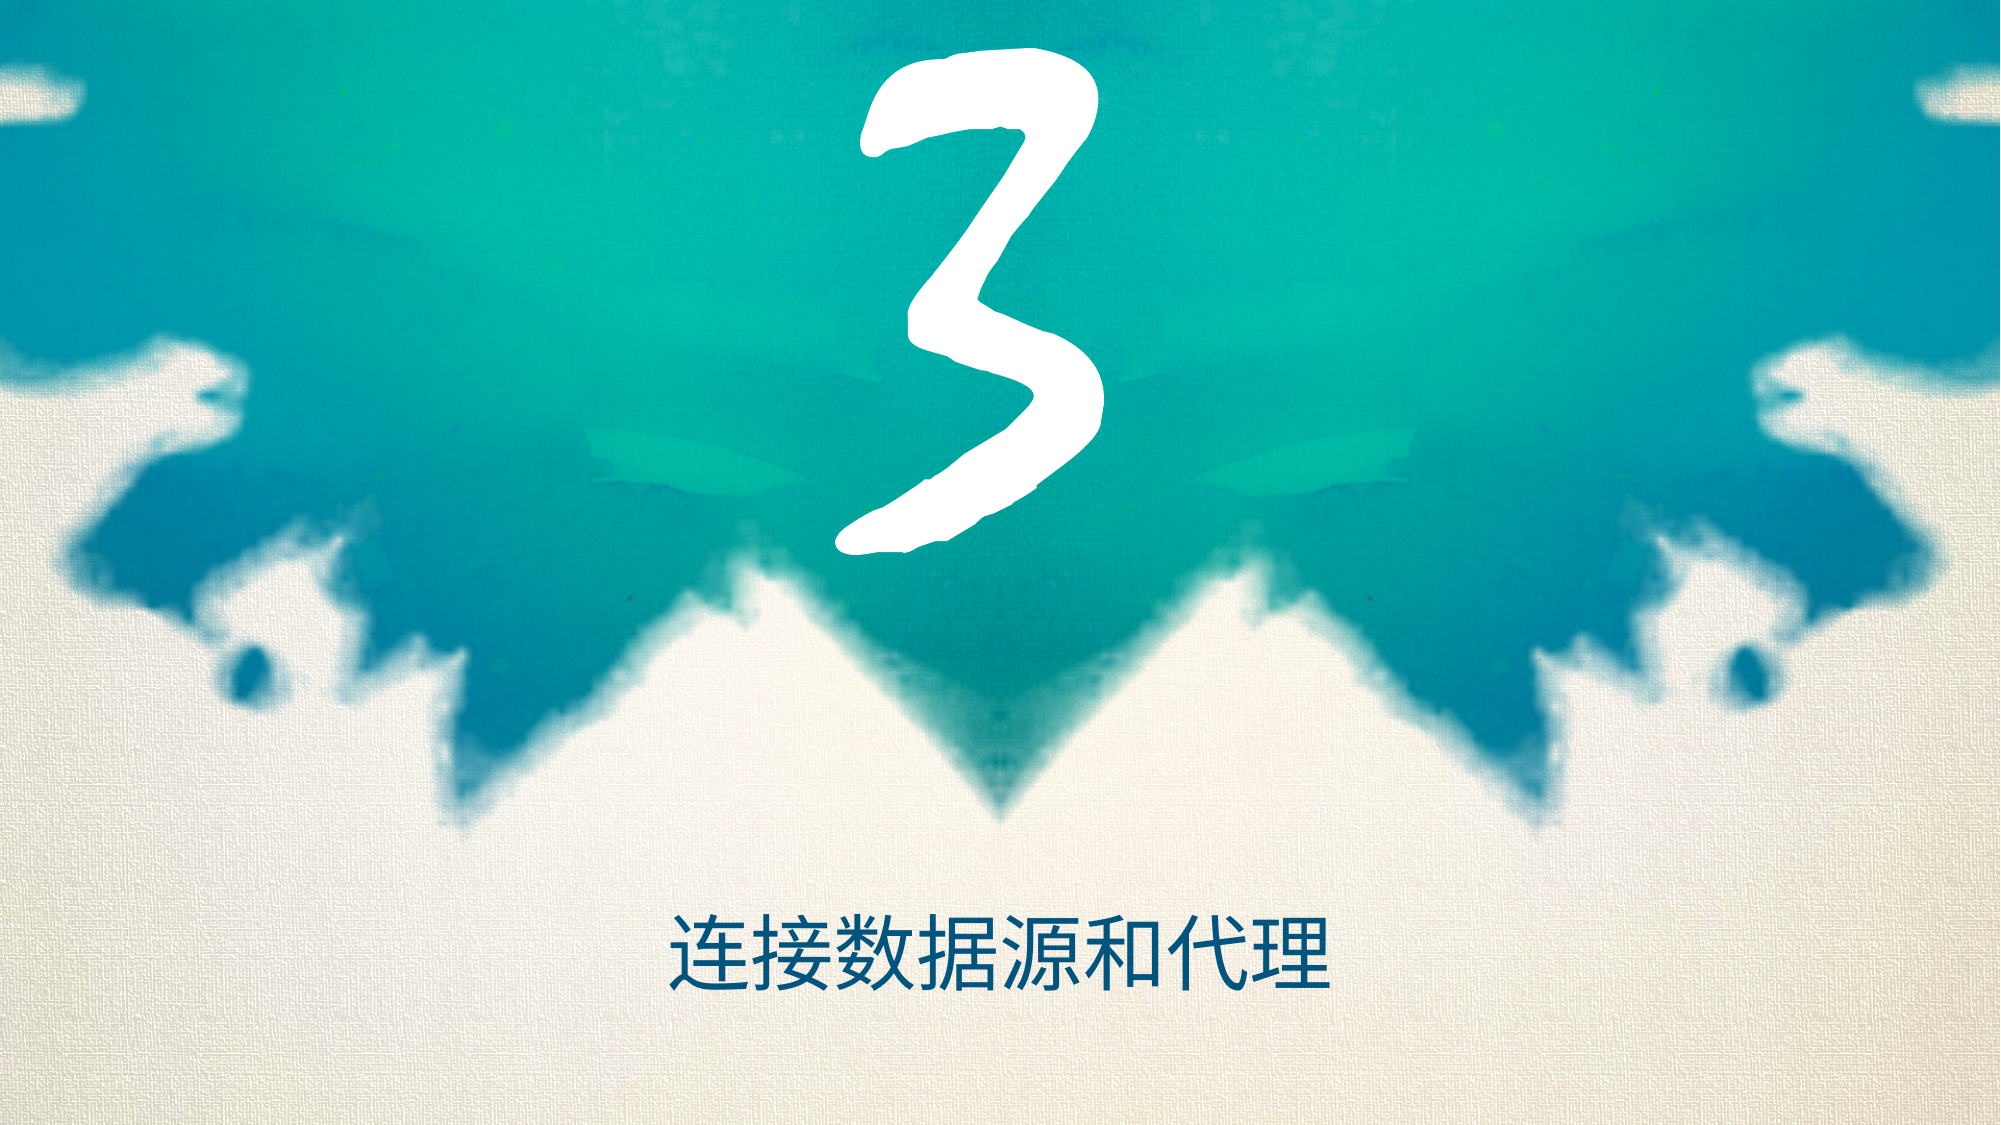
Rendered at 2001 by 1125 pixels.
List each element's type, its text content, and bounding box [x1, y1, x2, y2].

text_box 连接数据源和代理 [358, 924, 1642, 1009]
picture [0, 0, 2000, 1125]
